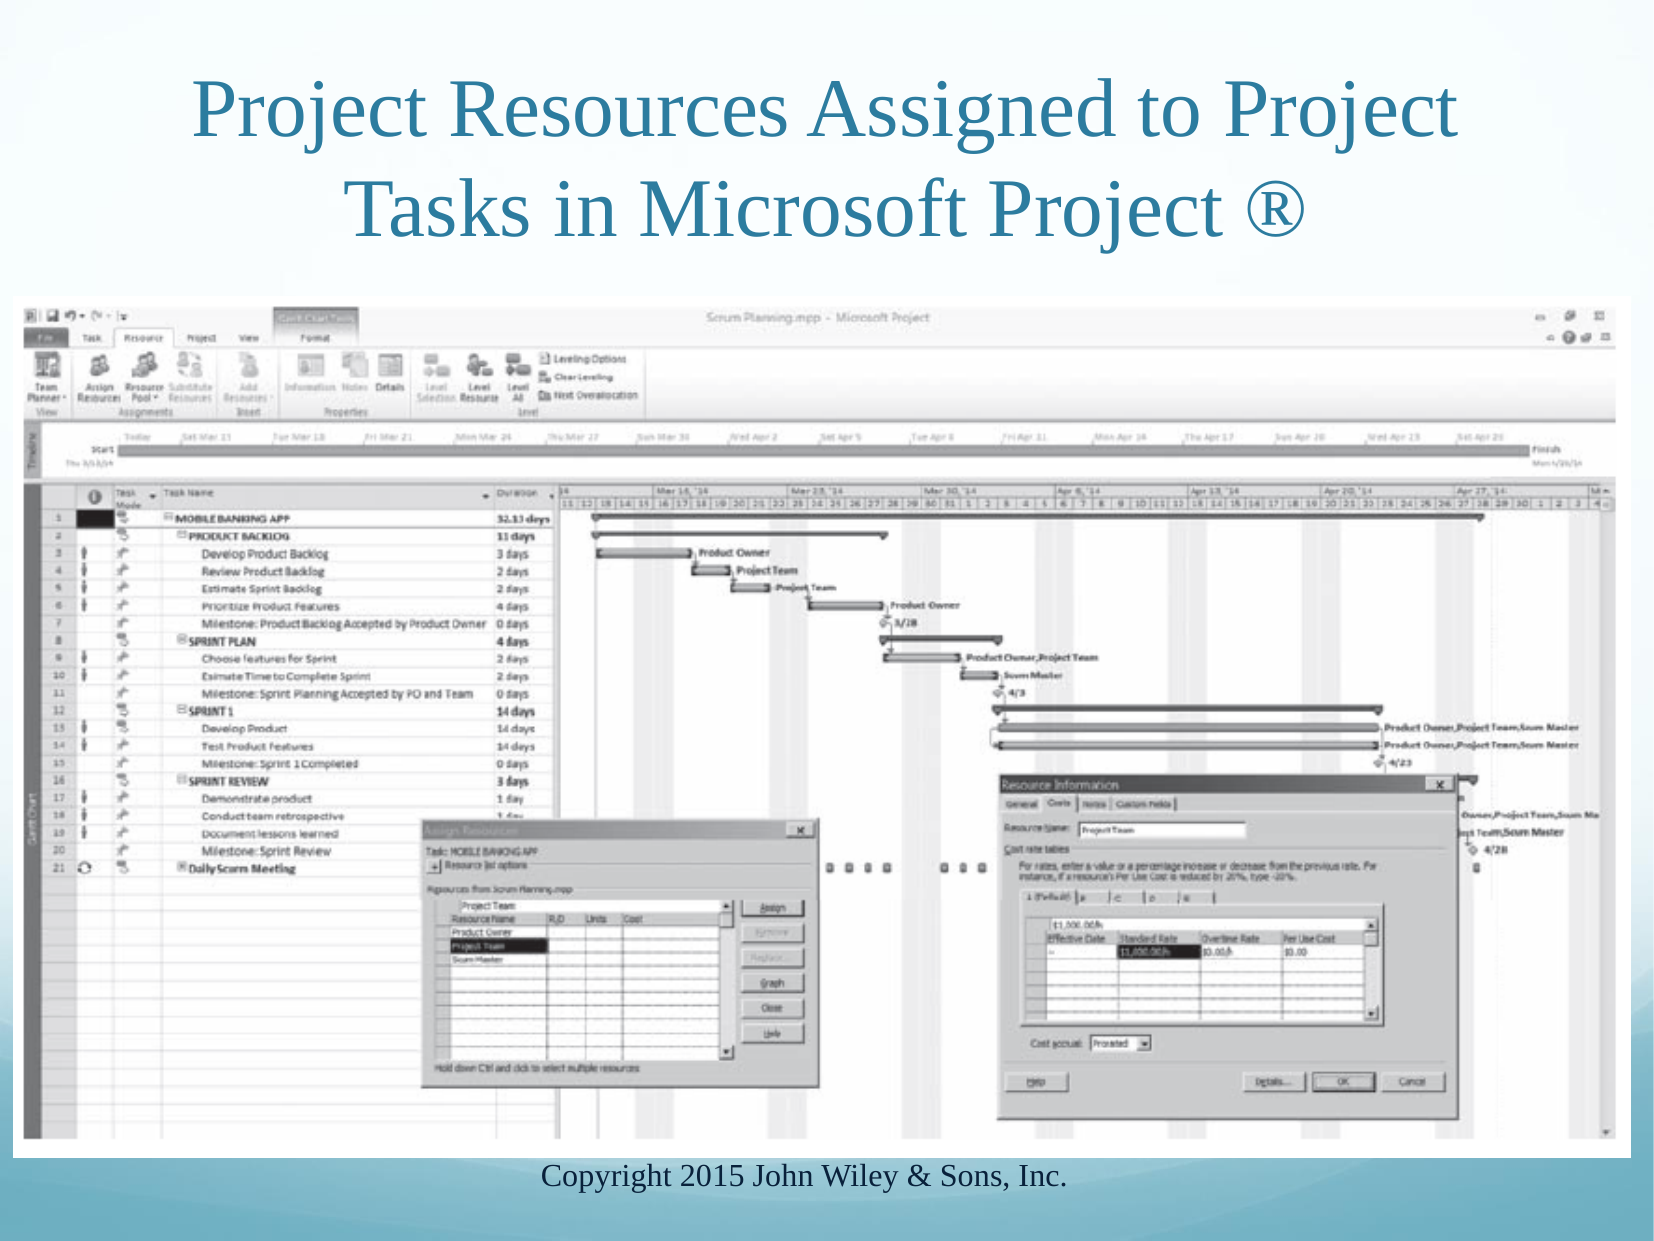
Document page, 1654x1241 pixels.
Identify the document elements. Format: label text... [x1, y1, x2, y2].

title Project Resources Assigned to Project Tasks in Microsoft Project ® [99, 19, 1554, 262]
picture [0, 0, 1654, 1241]
footer Copyright 2015 John Wiley & Sons, Inc. [524, 1178, 1153, 1216]
